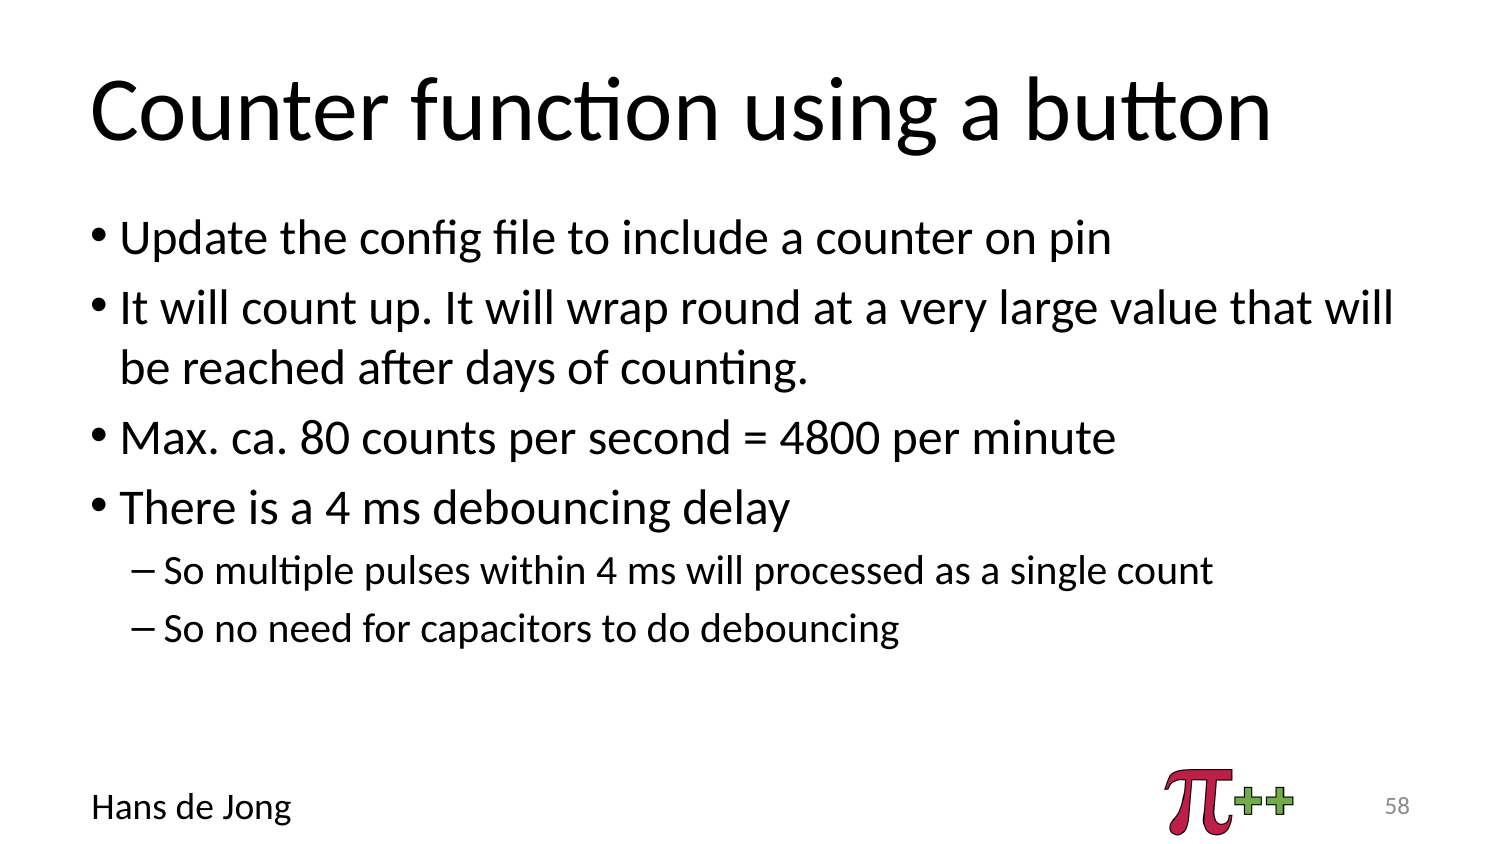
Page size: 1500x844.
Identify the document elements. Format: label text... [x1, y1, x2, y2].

picture [1163, 768, 1294, 836]
slide_number 58 [1340, 782, 1425, 827]
title Counter function using a button [75, 33, 1425, 175]
list Update the config file to include a counter on pin It will count up. It will wrap round at a very large value that will be reached after days of counting. Max. ca. 80 counts per second = 4800 per minute There is a 4 ms debouncing delay So multiple pulses within 4 ms will processed as a single count So no need for capacitors to do debouncing [75, 196, 1425, 754]
